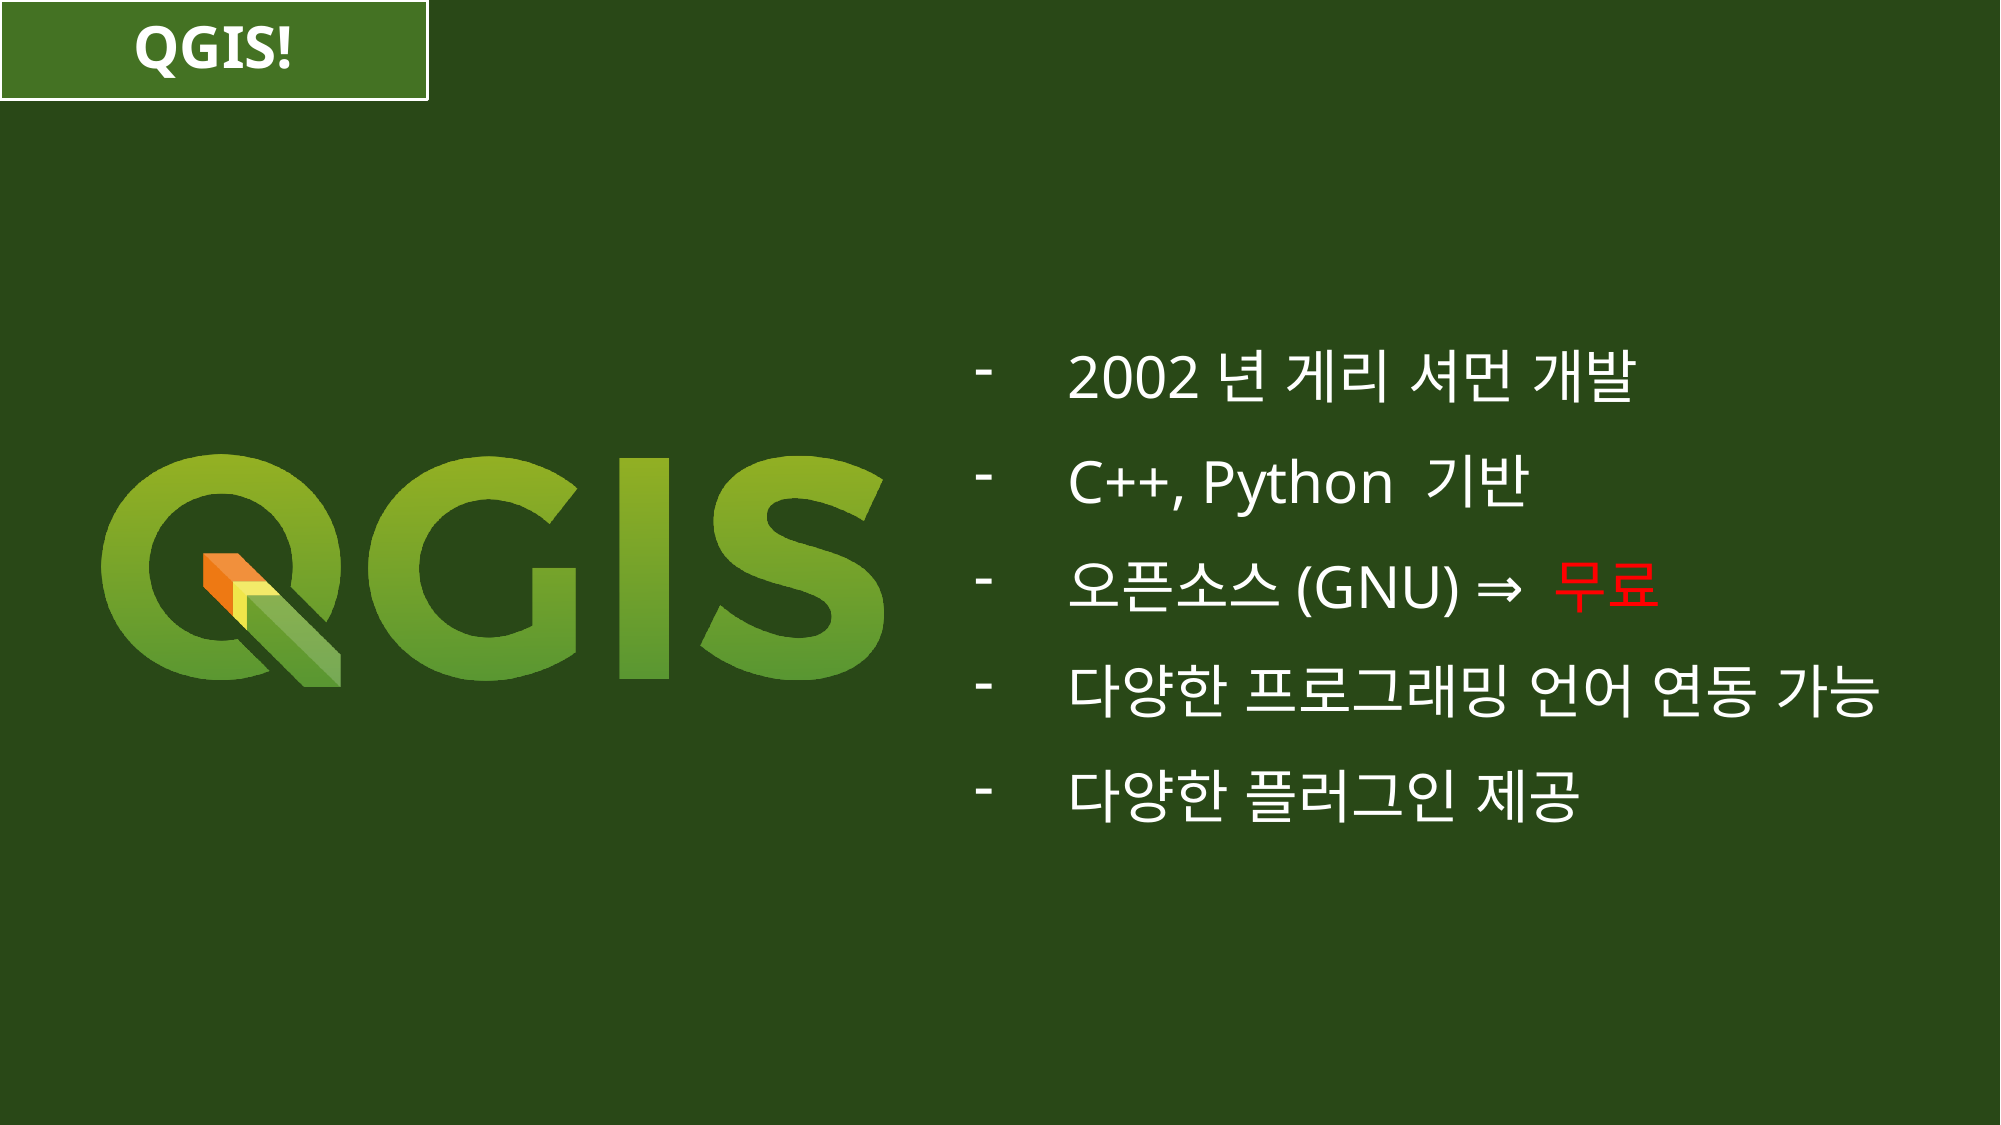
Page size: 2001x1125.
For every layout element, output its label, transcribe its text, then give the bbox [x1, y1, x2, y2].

title QGIS! [0, 0, 428, 100]
text_box 2002년 게리 셔먼 개발 C++, Python 기반 오픈소스(GNU) ⇒ 무료 다양한 프로그래밍 언어 연동 가능 다양한 플러그인 제공 [959, 297, 1961, 838]
picture [101, 454, 884, 687]
